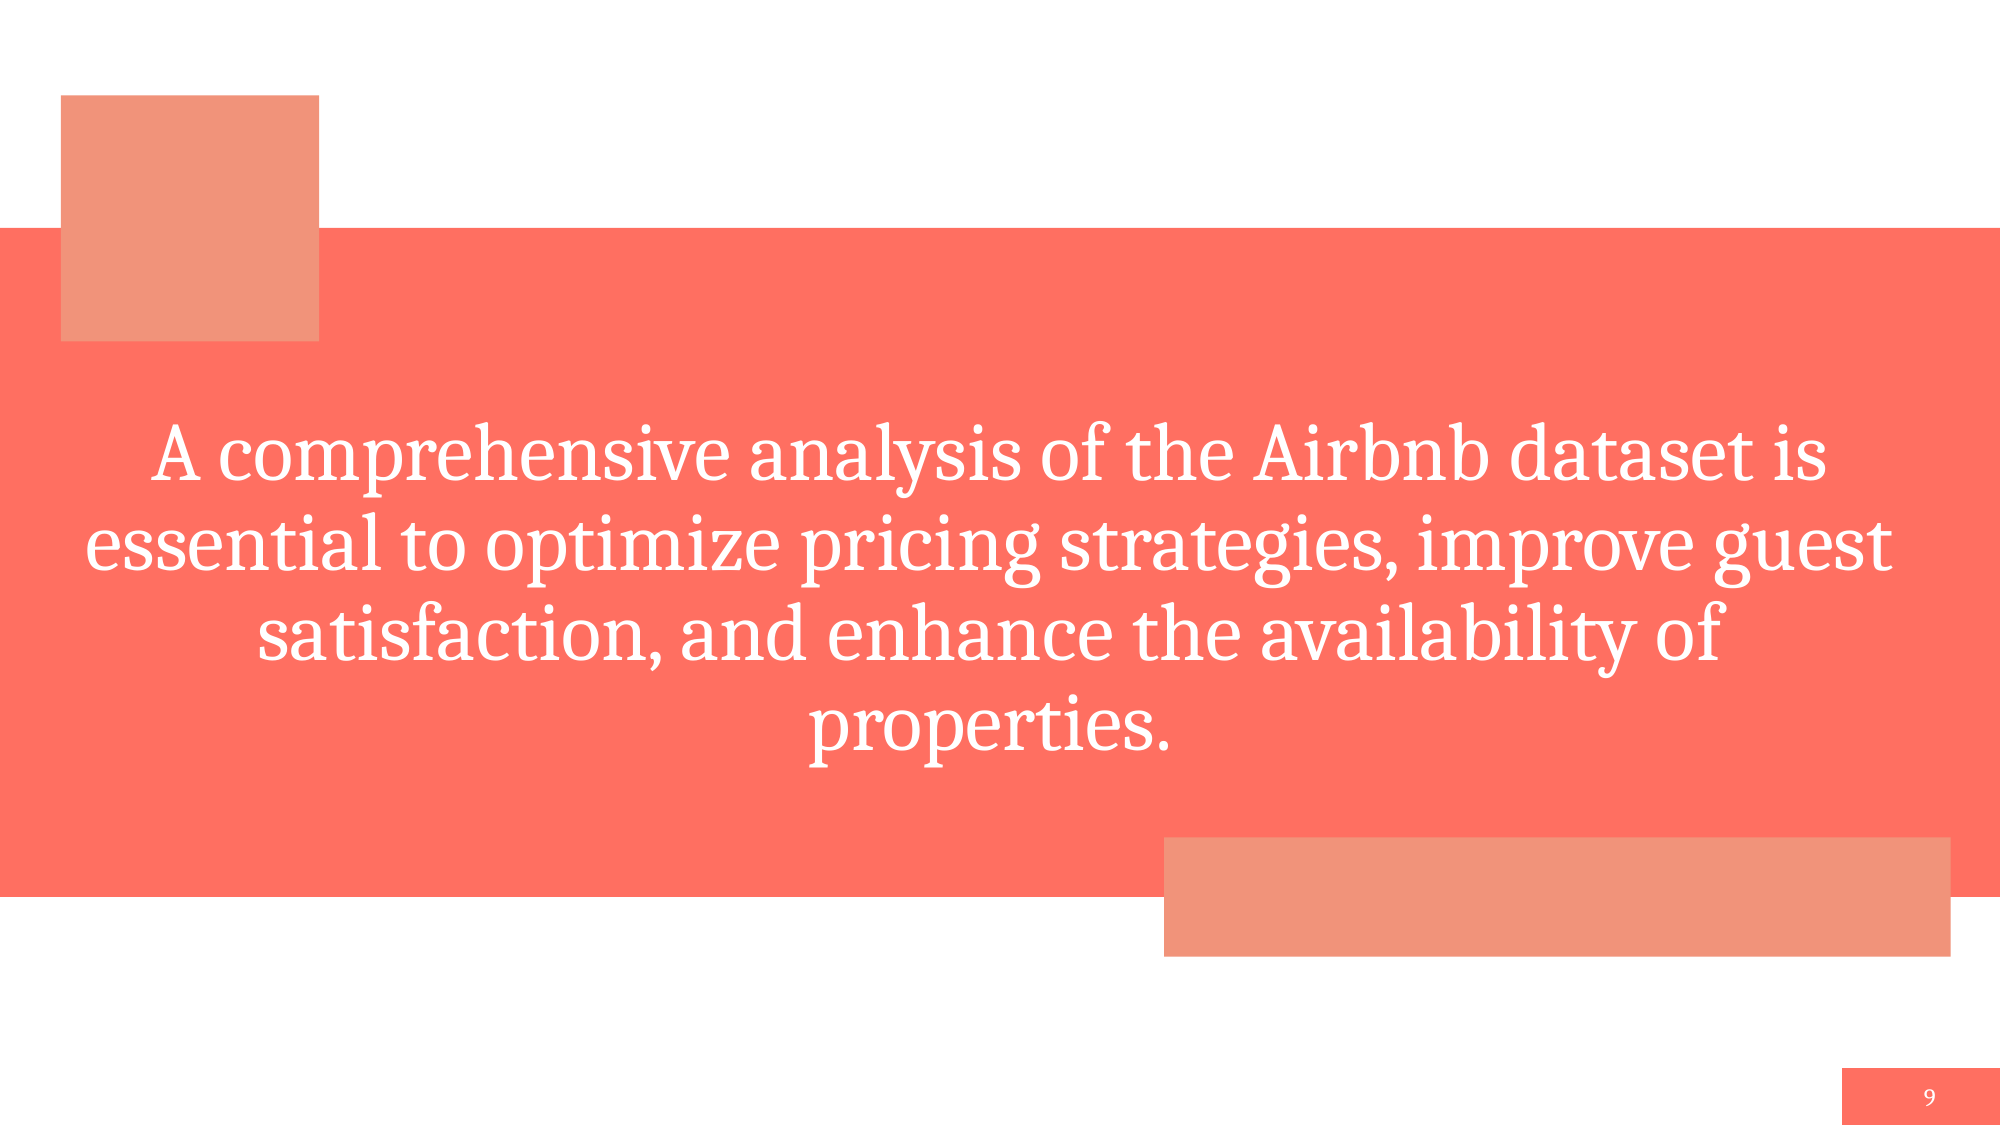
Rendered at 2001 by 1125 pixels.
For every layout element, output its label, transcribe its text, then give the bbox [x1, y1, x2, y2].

list A comprehensive analysis of the Airbnb dataset is essential to optimize pricing strategies, improve guest satisfaction, and enhance the availability of properties. [65, 400, 1916, 768]
slide_number 9 [1889, 1079, 1951, 1114]
